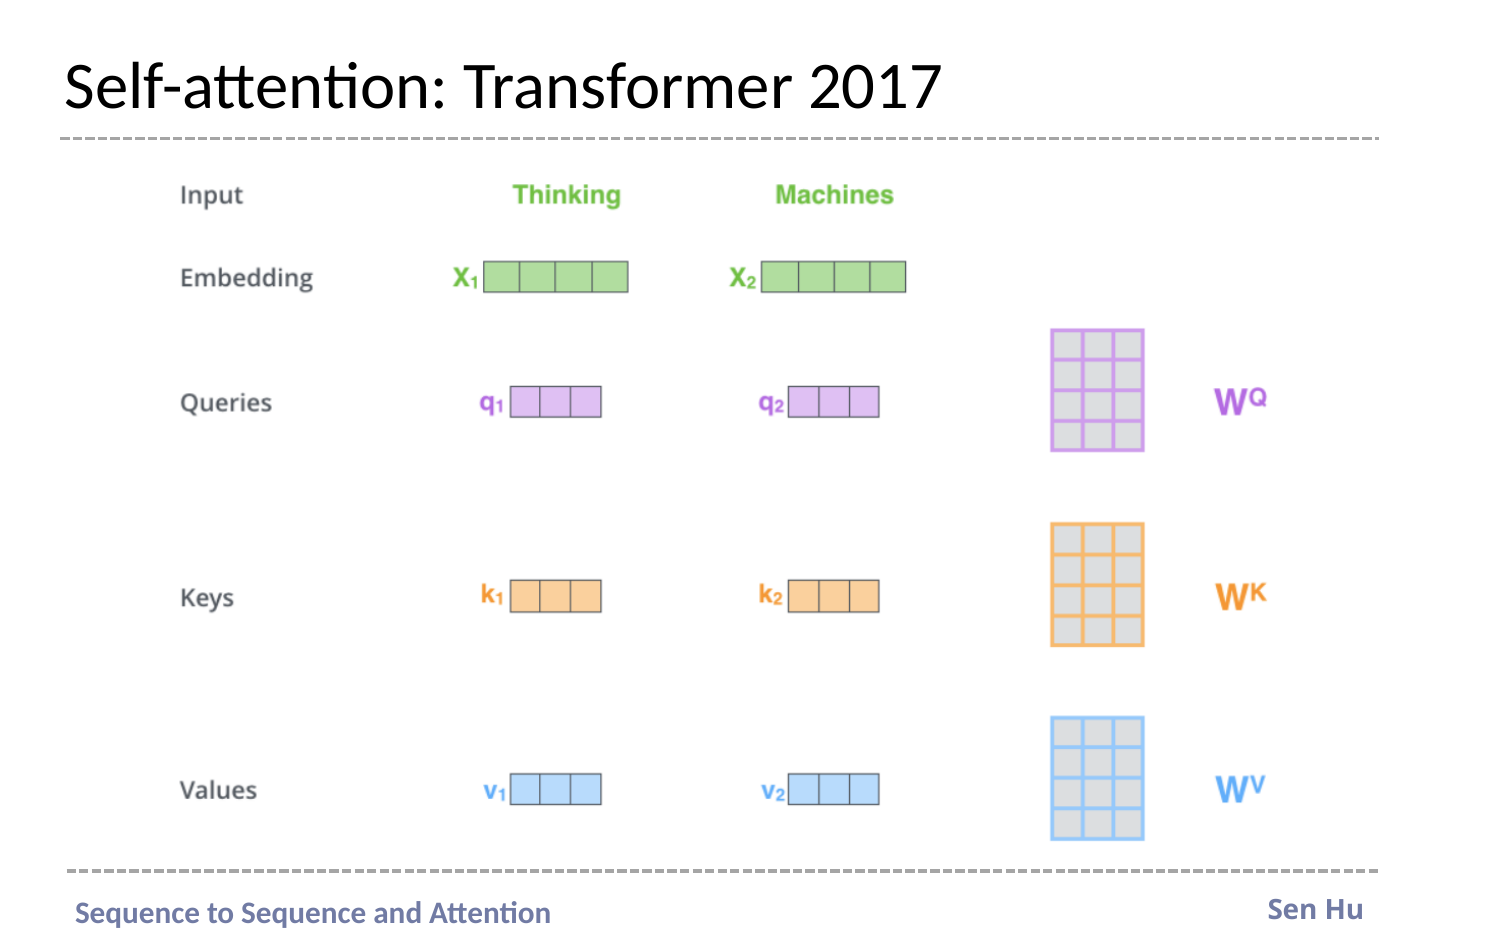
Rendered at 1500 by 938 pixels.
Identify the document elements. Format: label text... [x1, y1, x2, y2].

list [167, 176, 1272, 850]
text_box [60, 884, 1379, 938]
title Self-attention: Transformer 2017 [49, 34, 1289, 139]
